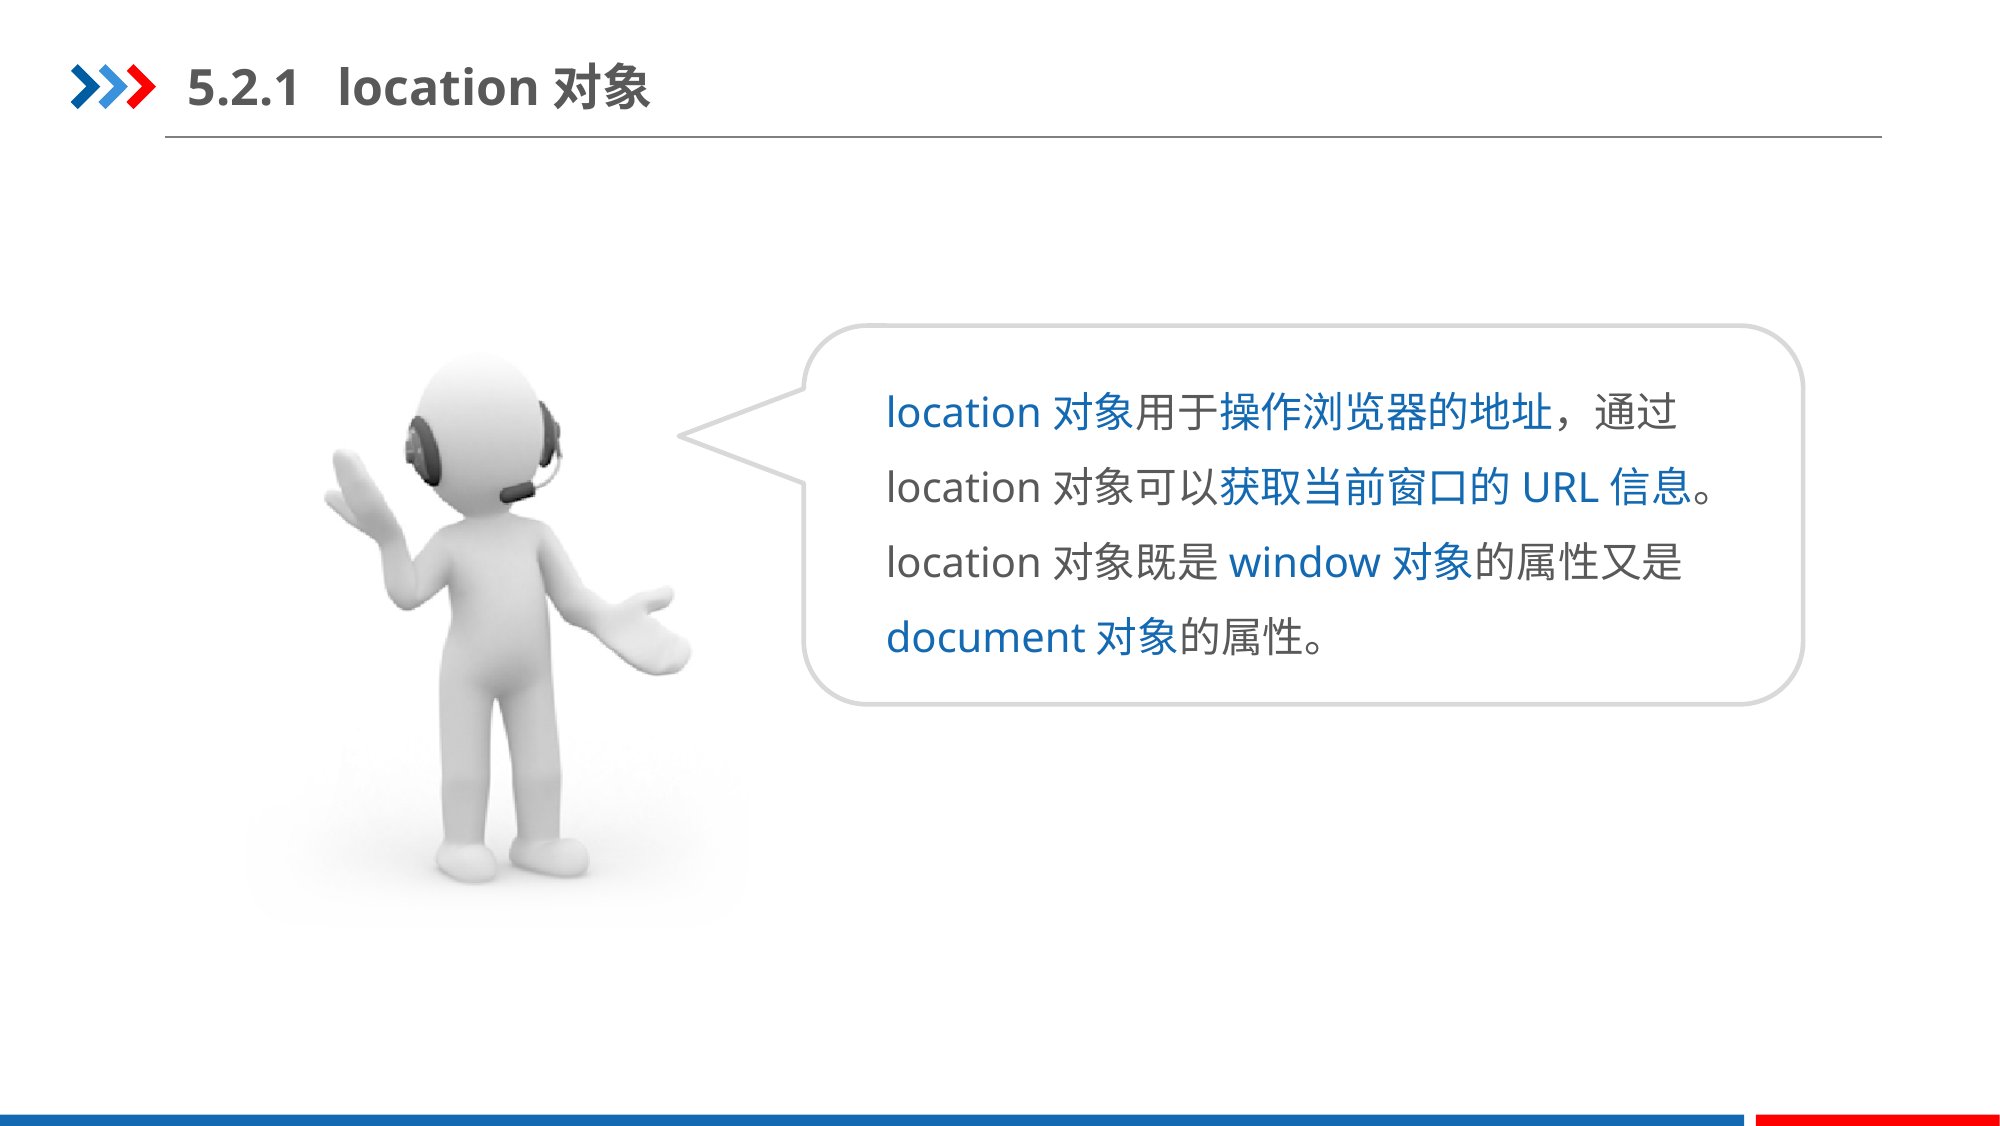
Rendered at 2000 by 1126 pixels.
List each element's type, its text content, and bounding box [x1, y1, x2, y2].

text_box 5.2.1 location对象 [187, 43, 827, 125]
picture [160, 126, 831, 1099]
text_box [803, 325, 1804, 705]
